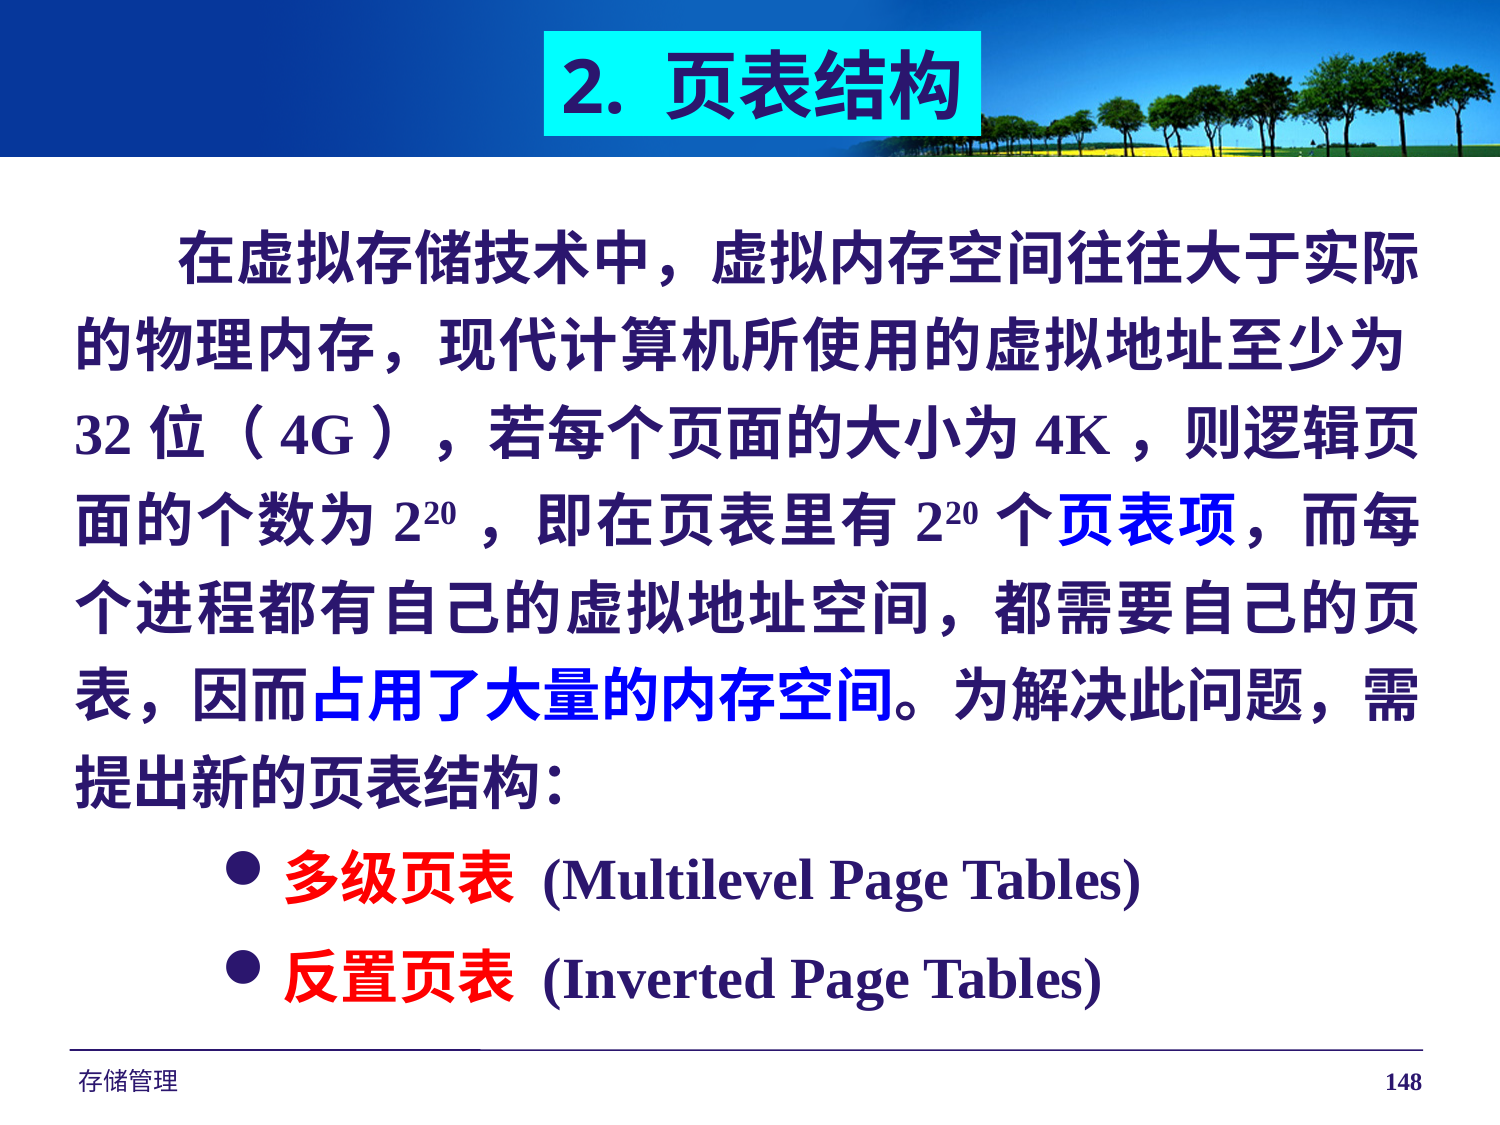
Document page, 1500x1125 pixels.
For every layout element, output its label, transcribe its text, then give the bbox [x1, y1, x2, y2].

text_box 在虚拟存储技术中，虚拟内存空间往往大于实际的物理内存，现代计算机所使用的虚拟地址至少为32位（4G），若每个页面的大小为4K，则逻辑页面的个数为220，即在页表里有220个页表项，而每个进程都有自己的虚拟地址空间，都需要自己的页表，因而占用了大量的内存空间。为解决此问题，需提出新的页表结构： 多级页表 (Multilevel Page Tables) 反置页表 (Inverted Page Tables) [59, 196, 1436, 1018]
picture [0, 0, 1500, 157]
slide_number 存储管理 [63, 1057, 414, 1095]
footer 148 [962, 1057, 1438, 1095]
text_box 2. 页表结构 [543, 31, 982, 136]
